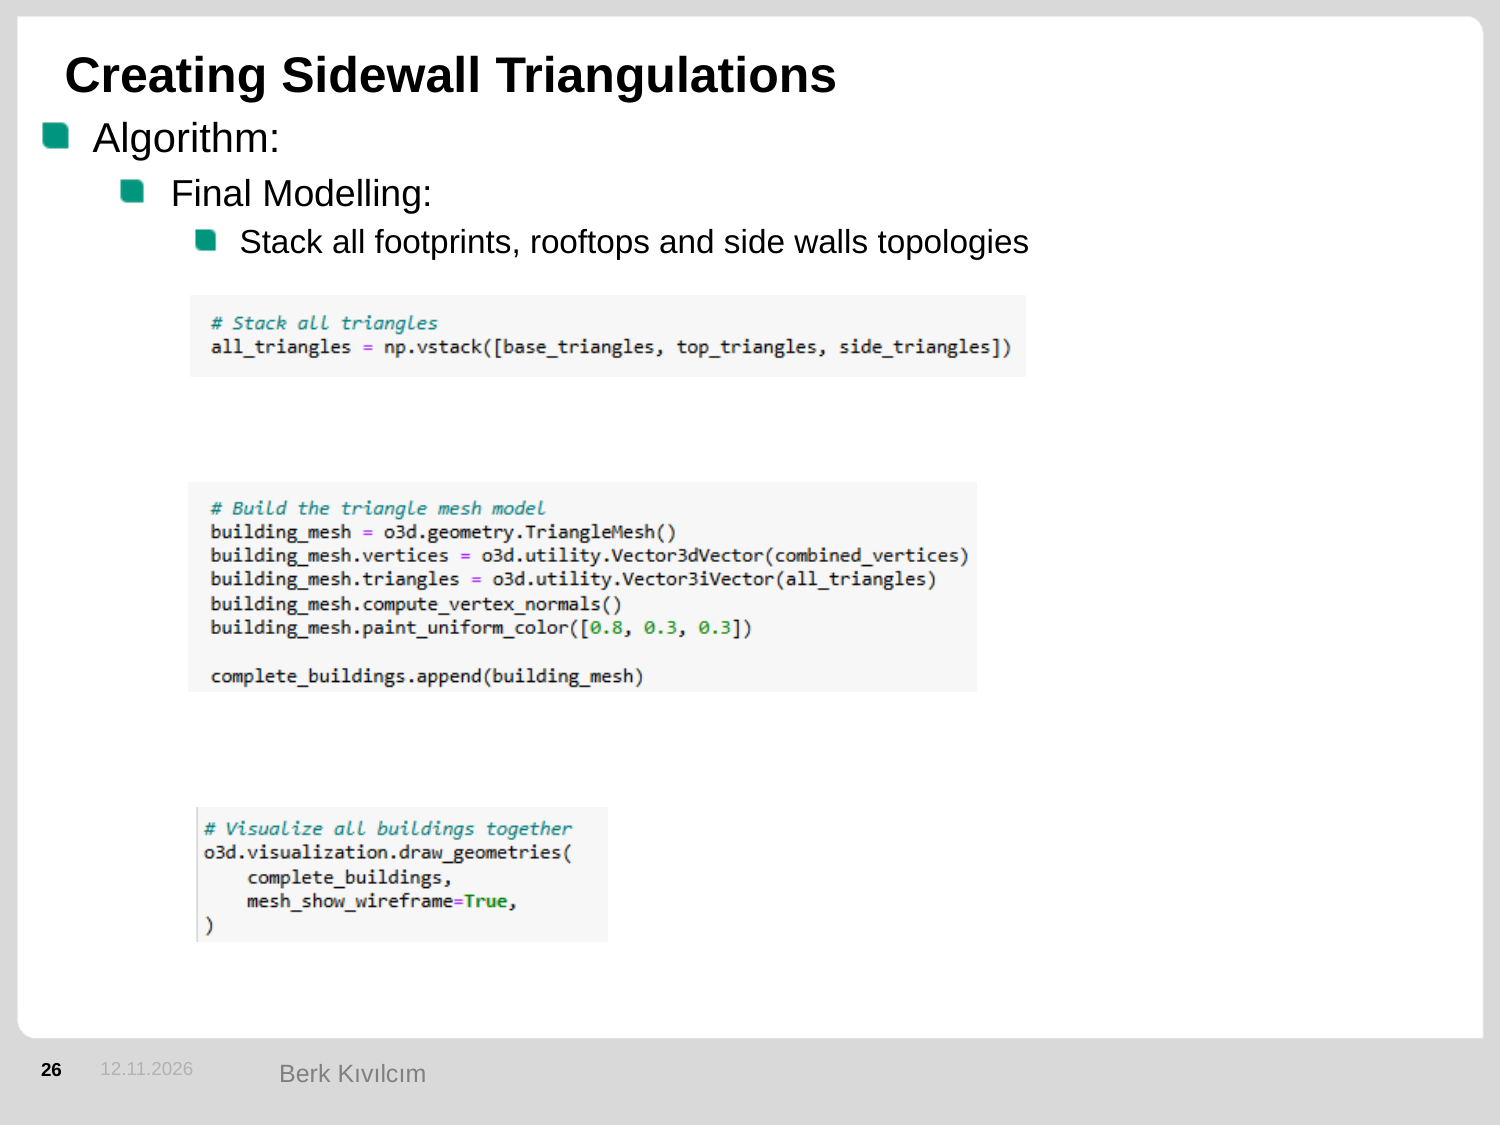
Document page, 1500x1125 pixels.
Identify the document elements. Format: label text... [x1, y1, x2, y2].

title Creating Sidewall Triangulations [64, 9, 1199, 103]
list Algorithm: Final Modelling: Stack all footprints, rooftops and side walls topologies Create the mesh structure Visualization: [40, 111, 1460, 469]
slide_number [100, 1057, 272, 1117]
picture [0, 0, 1500, 1125]
footer Berk Kıvılcım [278, 1056, 977, 1117]
